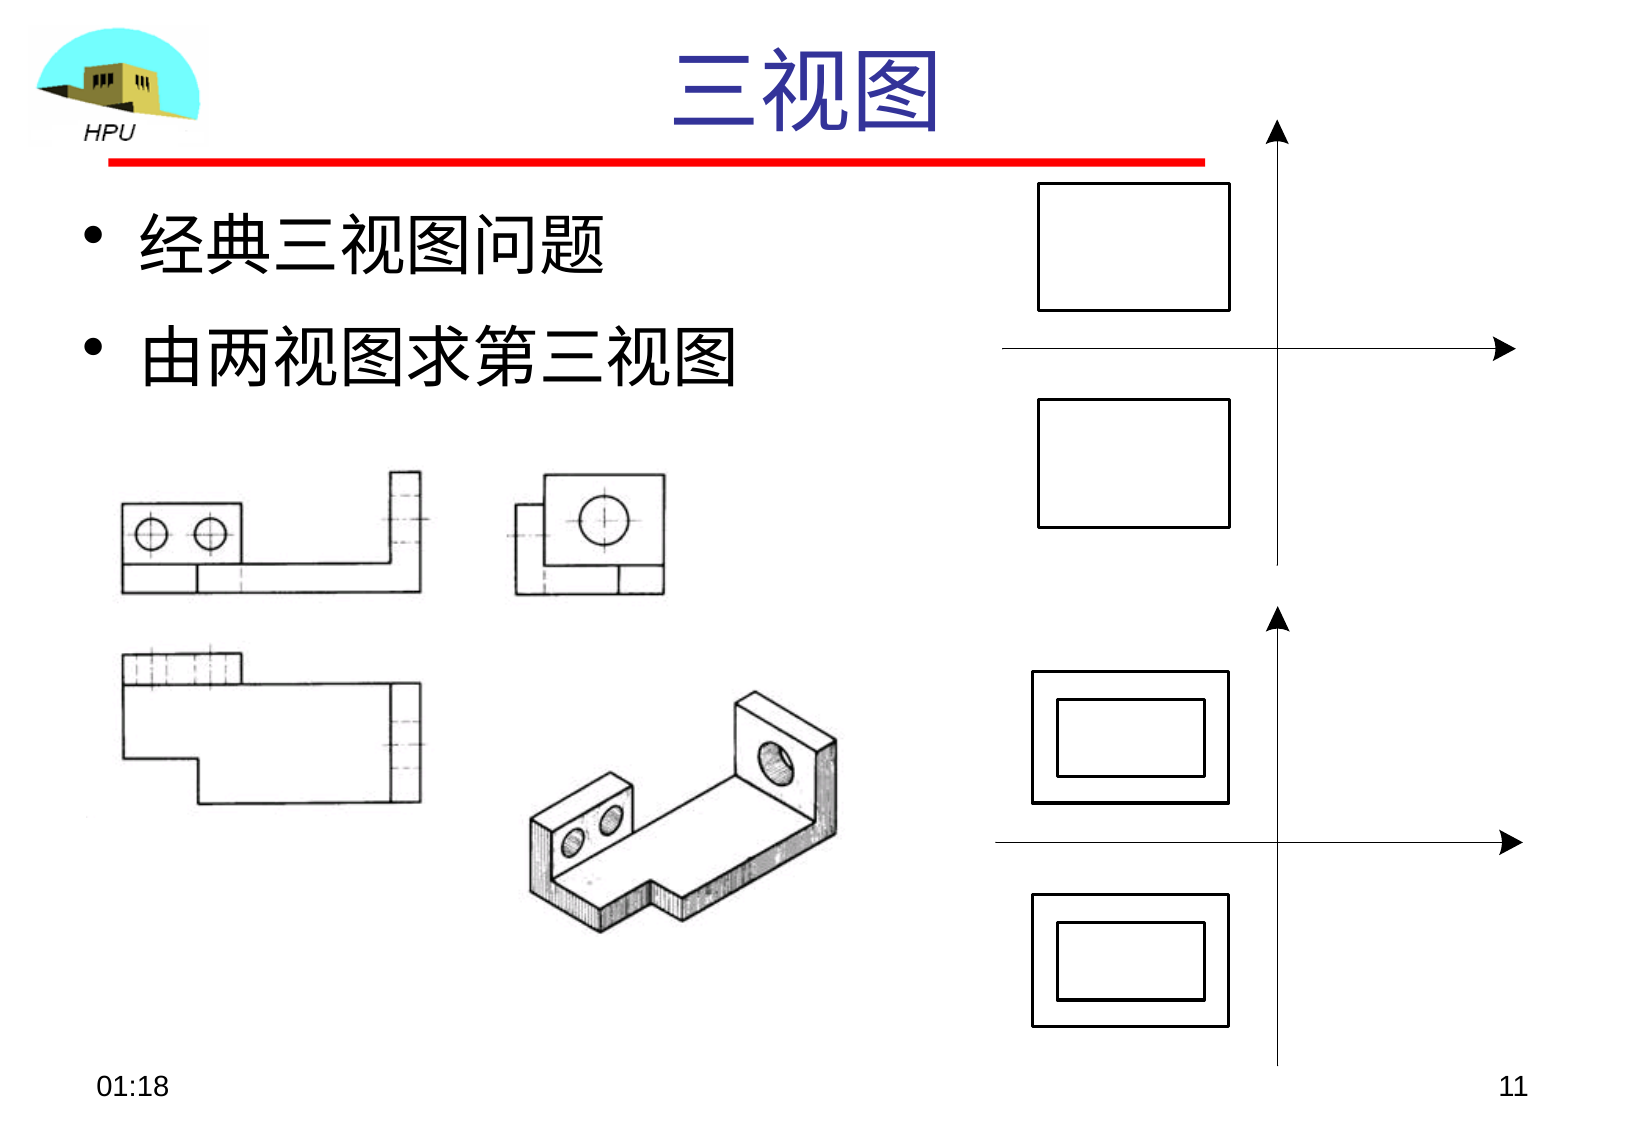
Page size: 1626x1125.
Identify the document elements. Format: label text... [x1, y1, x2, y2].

picture [85, 424, 456, 818]
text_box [945, 562, 1549, 1084]
title 三视图 [27, 12, 1585, 163]
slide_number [80, 1059, 461, 1113]
list 经典三视图问题 由两视图求第三视图 [67, 163, 979, 526]
picture [511, 680, 875, 938]
slide_number 11 [1164, 1092, 1544, 1113]
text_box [984, 101, 1560, 608]
picture [485, 428, 688, 622]
